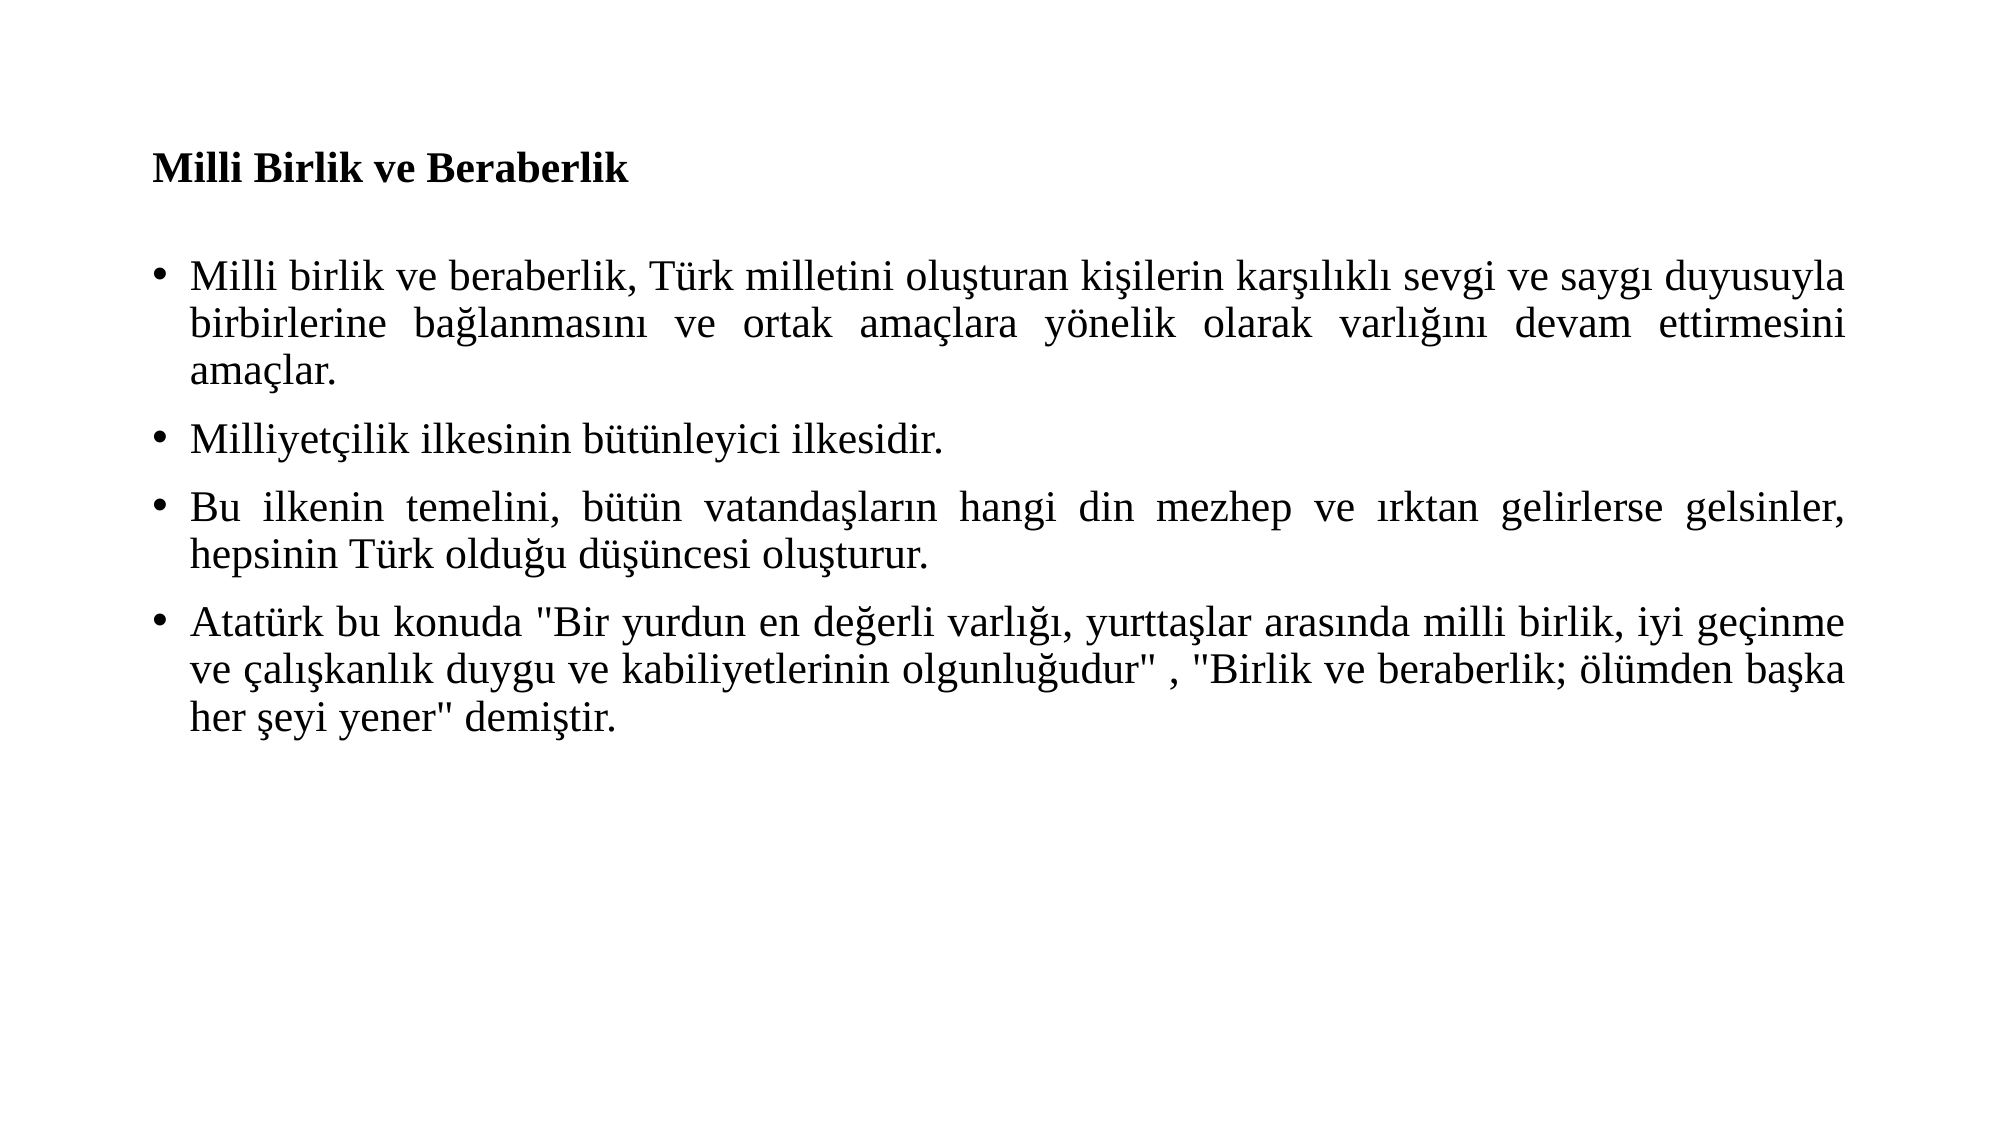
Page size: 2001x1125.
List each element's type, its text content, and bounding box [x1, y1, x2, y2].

title Milli Birlik ve Beraberlik [137, 59, 1863, 245]
list Milli birlik ve beraberlik, Türk milletini oluşturan kişilerin karşılıklı sevgi ve saygı duyusuyla birbirlerine bağlanmasını ve ortak amaçlara yönelik olarak varlığını devam ettirmesini amaçlar. Milliyetçilik ilkesinin bütünleyici ilkesidir. Bu ilkenin temelini, bütün vatandaşların hangi din mezhep ve ırktan gelirlerse gelsinler, hepsinin Türk olduğu düşüncesi oluşturur. Atatürk bu konuda "Bir yurdun en değerli varlığı, yurttaşlar arasında milli birlik, iyi geçinme ve çalışkanlık duygu ve kabiliyetlerinin olgunluğudur" , "Birlik ve beraberlik; ölümden başka her şeyi yener" demiştir. [137, 245, 1863, 959]
